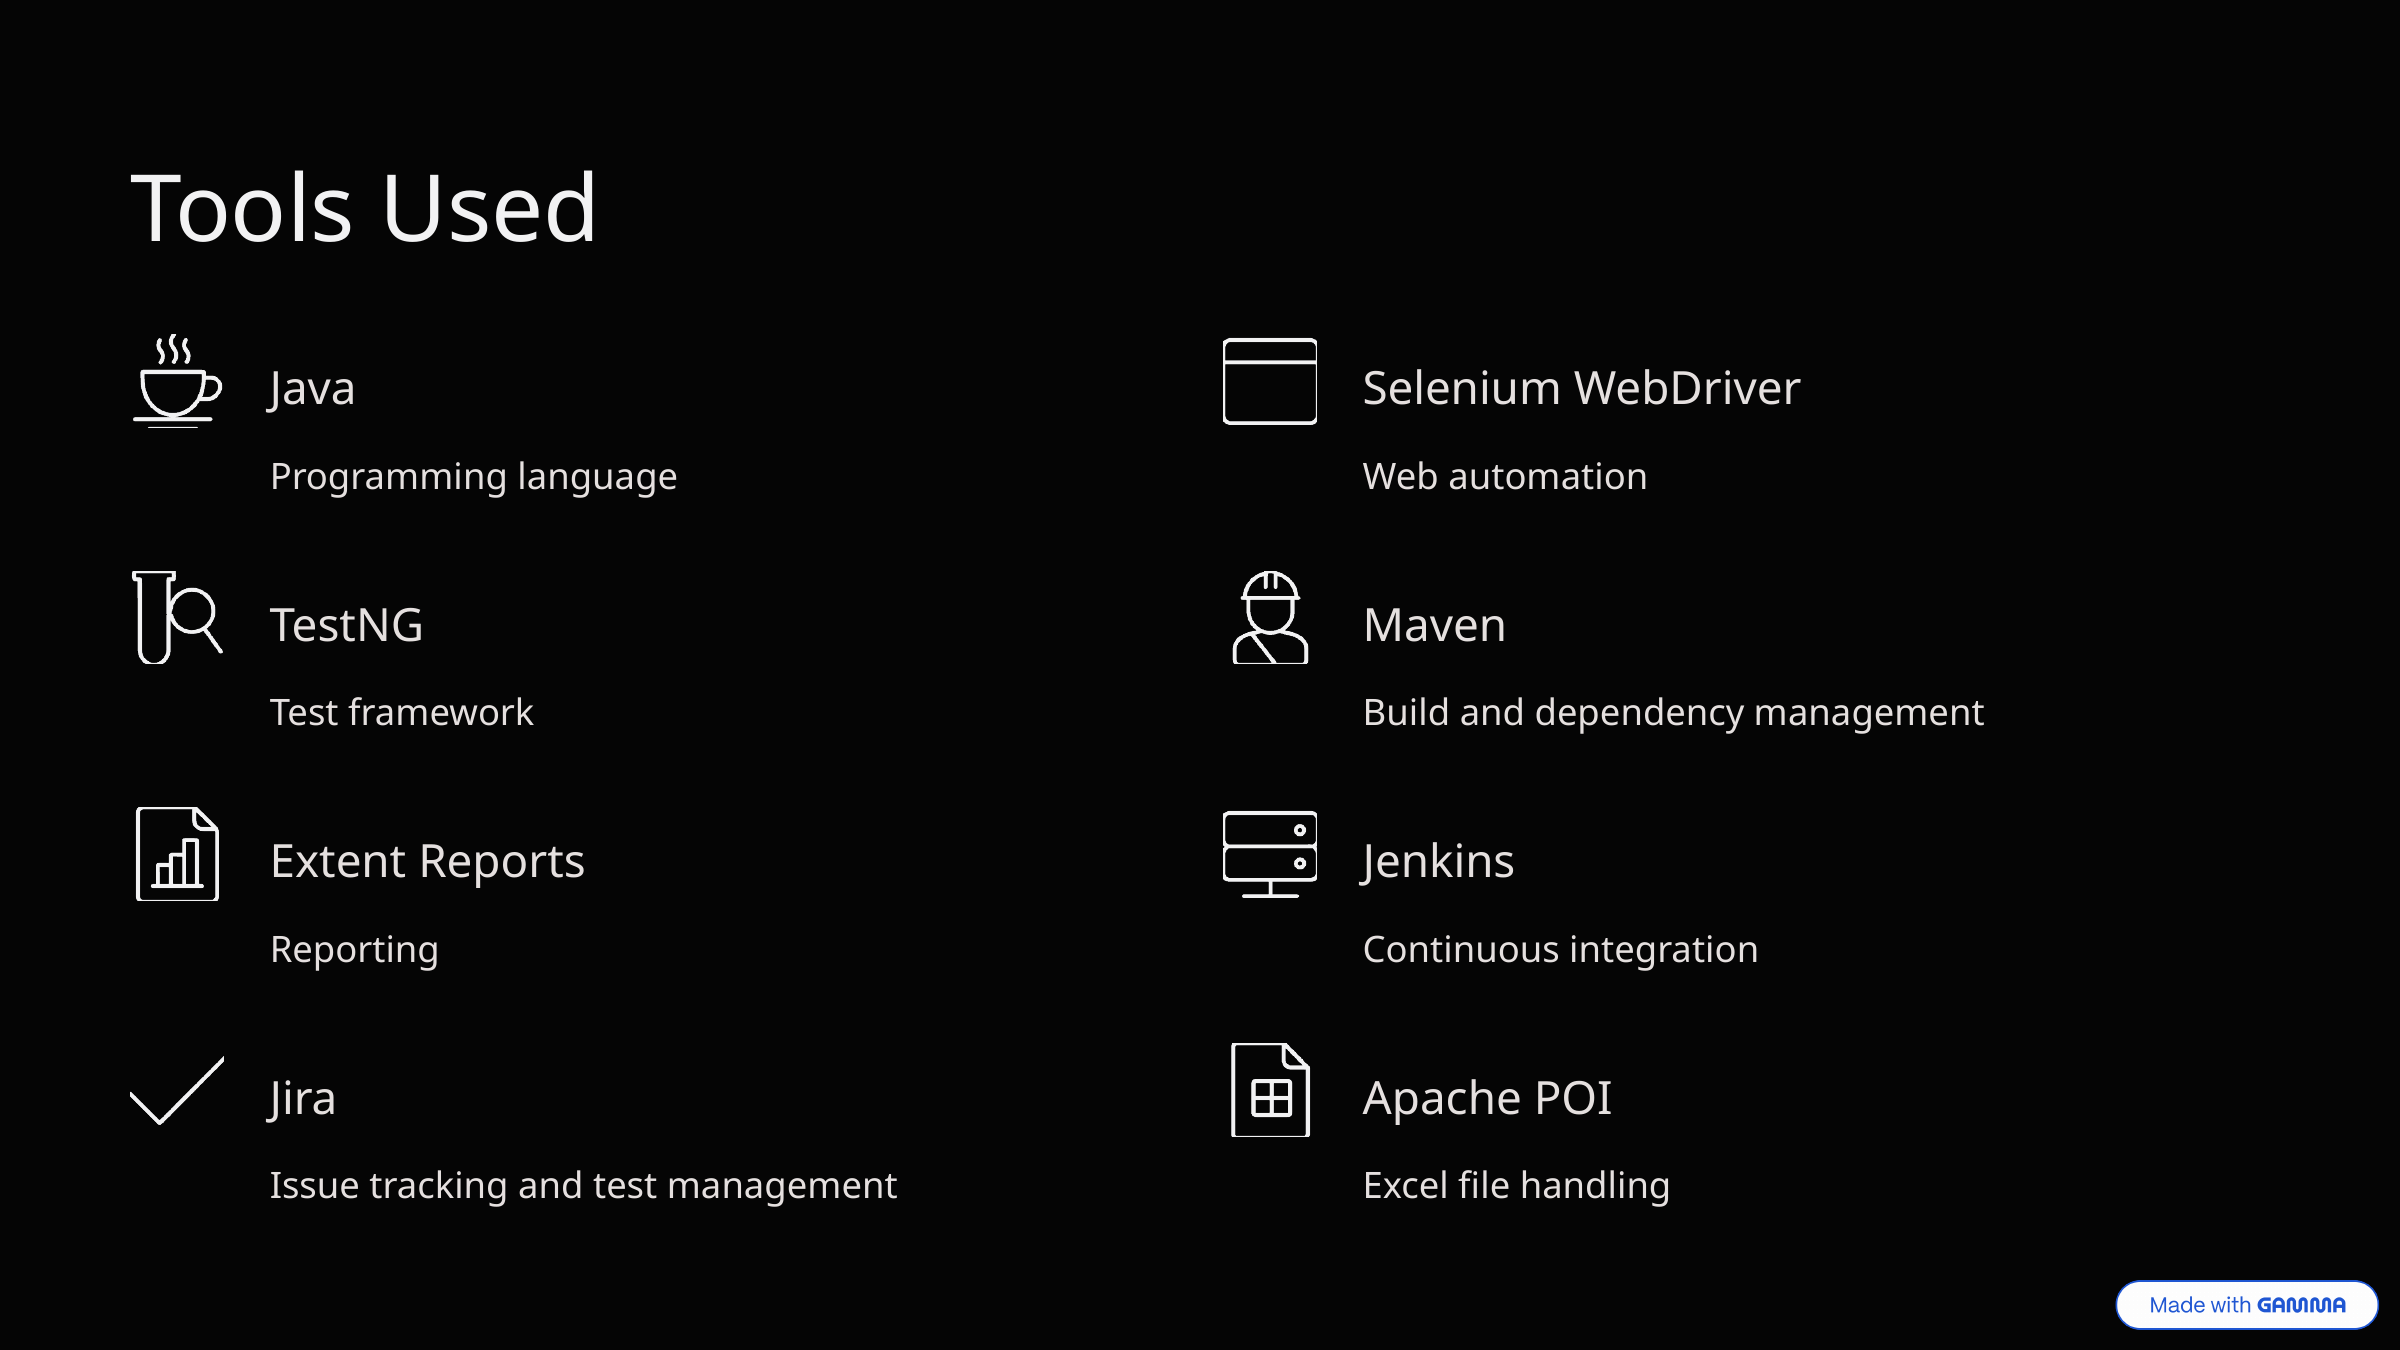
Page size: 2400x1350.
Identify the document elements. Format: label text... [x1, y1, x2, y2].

text_box Build and dependency management [1362, 673, 2270, 733]
text_box Continuous integration [1362, 910, 2270, 970]
text_box Java [269, 356, 735, 415]
text_box Jenkins [1362, 829, 1828, 888]
picture [130, 571, 224, 665]
picture [1223, 571, 1317, 665]
text_box Tools Used [130, 143, 1061, 261]
text_box Jira [269, 1066, 735, 1125]
picture [130, 807, 224, 901]
text_box Web automation [1362, 437, 2270, 497]
picture [1223, 807, 1317, 901]
picture [130, 1043, 224, 1138]
text_box Selenium WebDriver [1362, 356, 1828, 415]
text_box Reporting [269, 910, 1177, 970]
text_box Excel file handling [1362, 1146, 2270, 1206]
picture [130, 334, 224, 428]
text_box Extent Reports [269, 829, 735, 888]
text_box Apache POI [1362, 1066, 1828, 1125]
picture [1223, 1043, 1317, 1138]
picture [2106, 1271, 2389, 1339]
text_box Test framework [269, 673, 1177, 733]
text_box Programming language [269, 437, 1177, 497]
picture [1223, 334, 1317, 428]
text_box TestNG [269, 593, 735, 652]
text_box Maven [1362, 593, 1828, 652]
text_box Issue tracking and test management [269, 1146, 1177, 1206]
